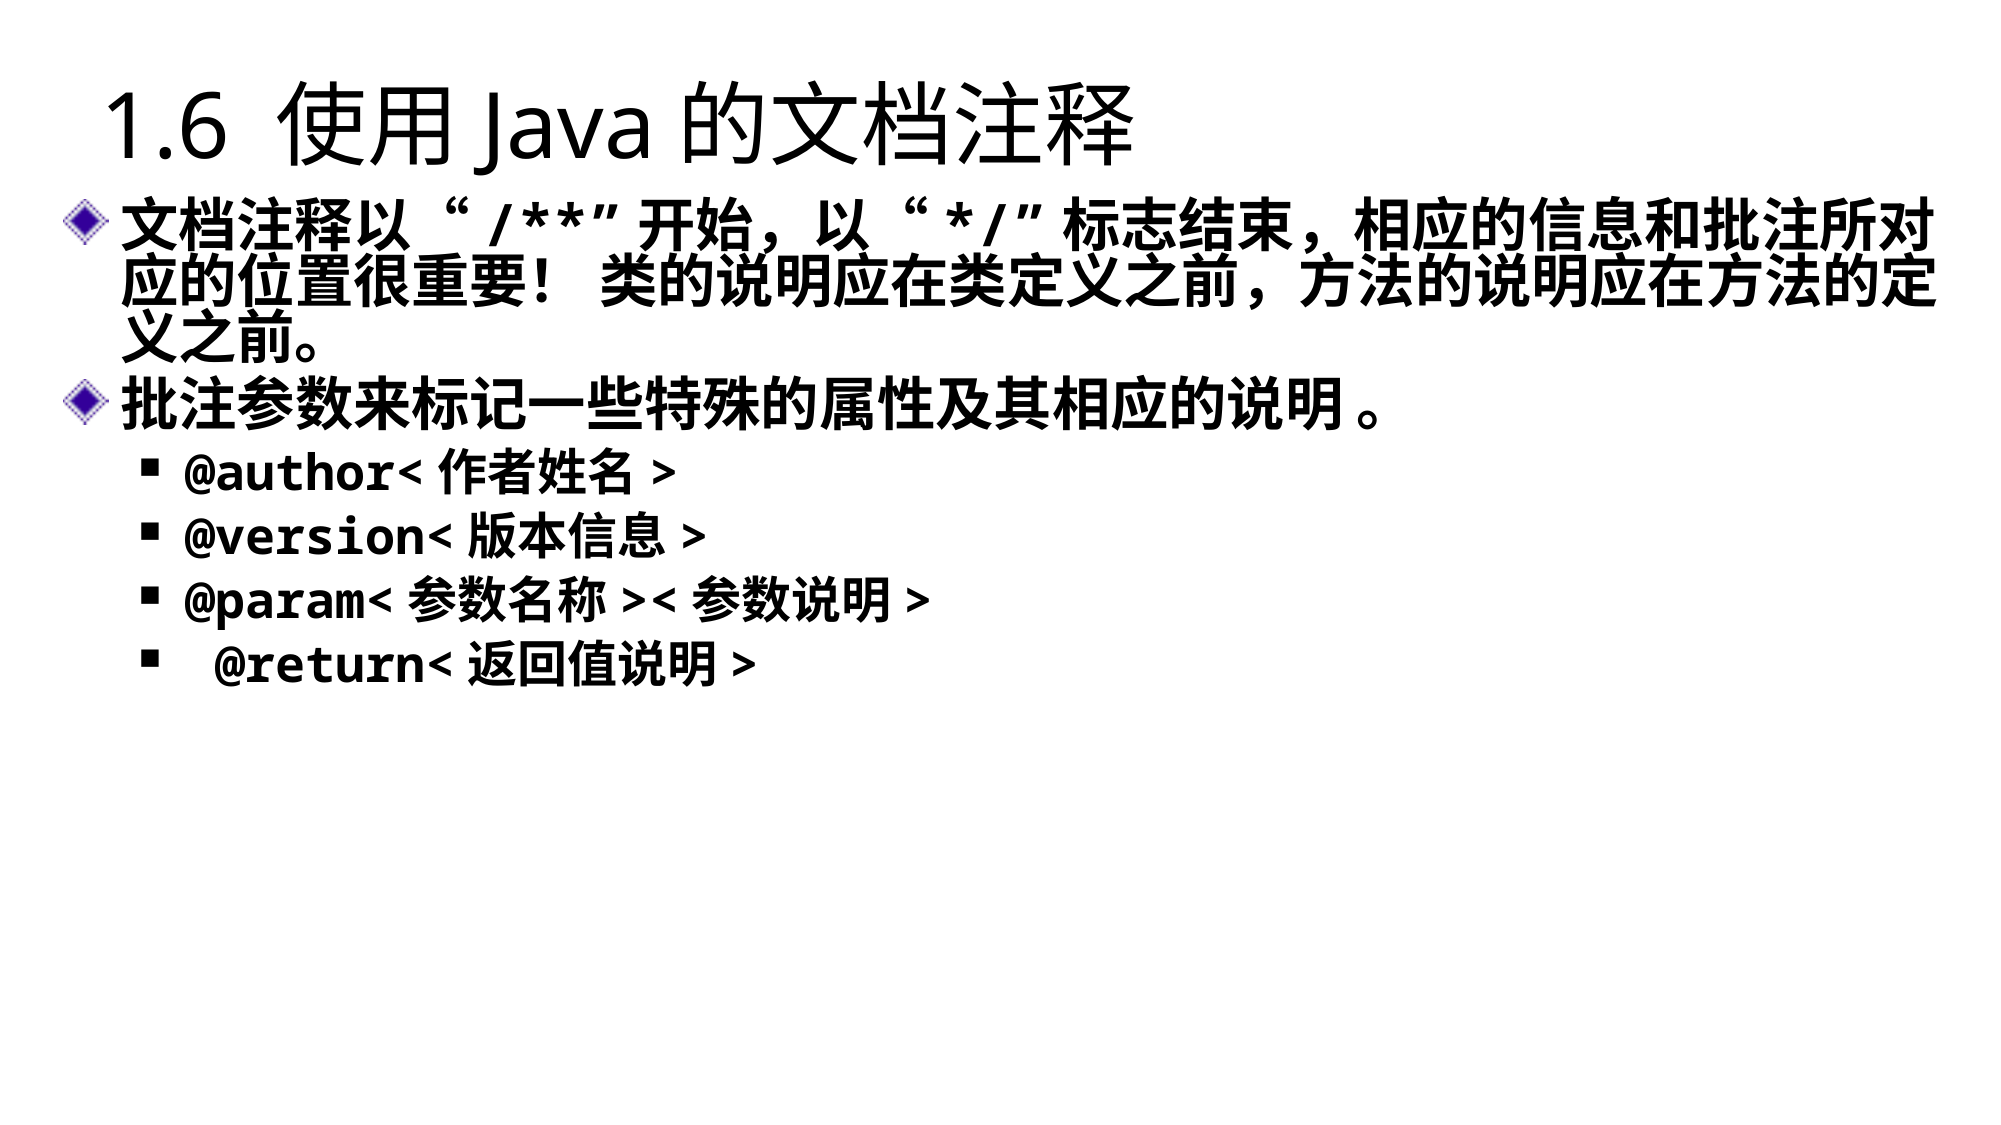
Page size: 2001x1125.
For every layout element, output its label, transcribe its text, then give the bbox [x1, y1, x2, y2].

text_box 1.6 使用Java的文档注释 [85, 28, 1361, 193]
picture [63, 379, 109, 425]
text_box 文档注释以“/**”开始，以“*/”标志结束，相应的信息和批注所对应的位置很重要！ 类的说明应在类定义之前，方法的说明应在方法的定义之前。 批注参数来标记一些特殊的属性及其相应的说明 。 @author<作者姓名> @version<版本信息> @param<参数名称><参数说明> @return<返回值说明> [48, 193, 1955, 925]
picture [63, 199, 109, 245]
